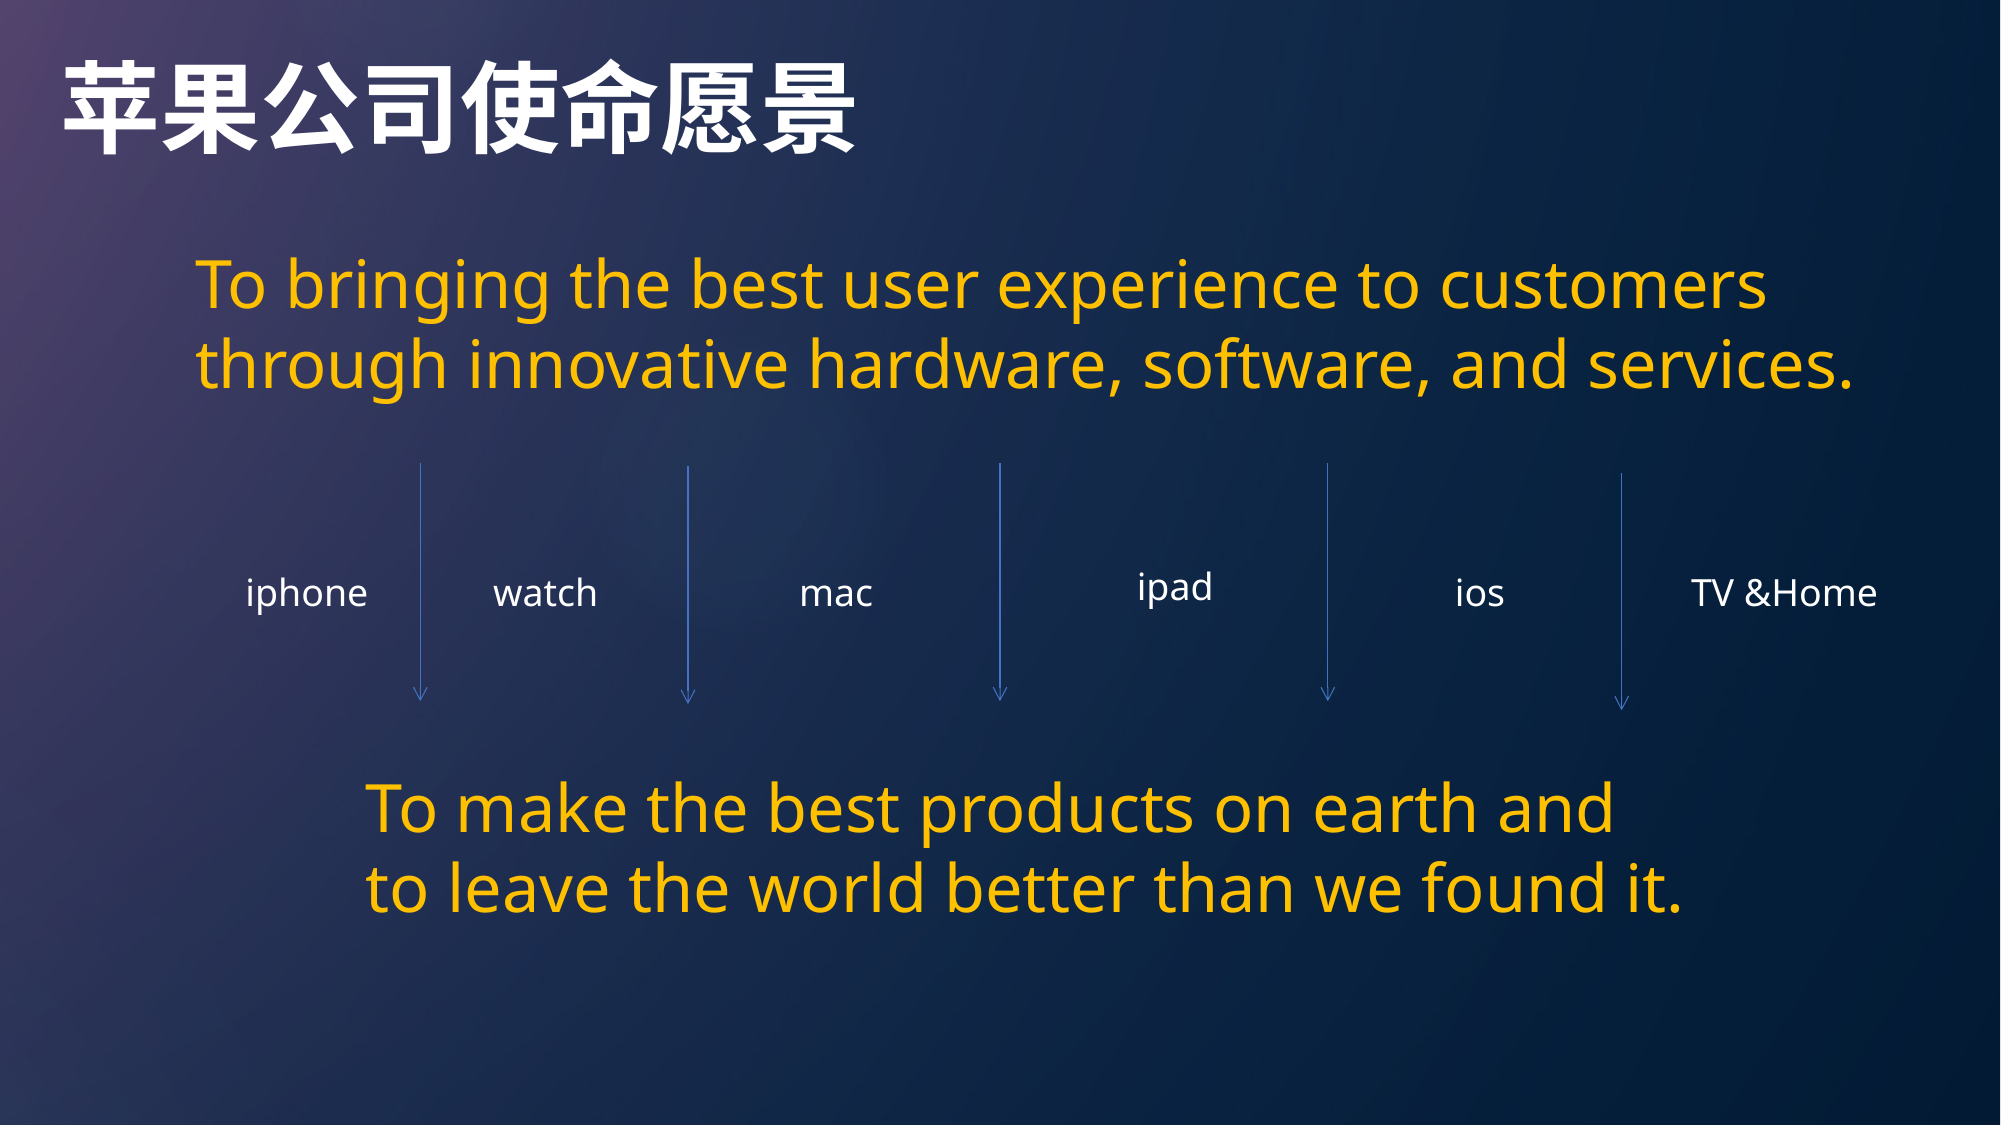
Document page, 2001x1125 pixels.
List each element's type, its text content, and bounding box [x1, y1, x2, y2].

text_box mac [784, 561, 888, 621]
text_box ios [1440, 561, 1521, 621]
text_box To bringing the best user experience to customers through innovative hardware, software, and services. [180, 234, 1873, 410]
text_box To make the best products on earth and to leave the world better than we found it. [350, 758, 1702, 934]
text_box 苹果公司使命愿景 [45, 37, 876, 173]
text_box TV &Home [1676, 561, 1893, 621]
text_box watch [478, 561, 613, 621]
picture [0, 0, 2001, 1125]
text_box iphone [230, 561, 384, 621]
text_box ipad [1122, 555, 1229, 615]
